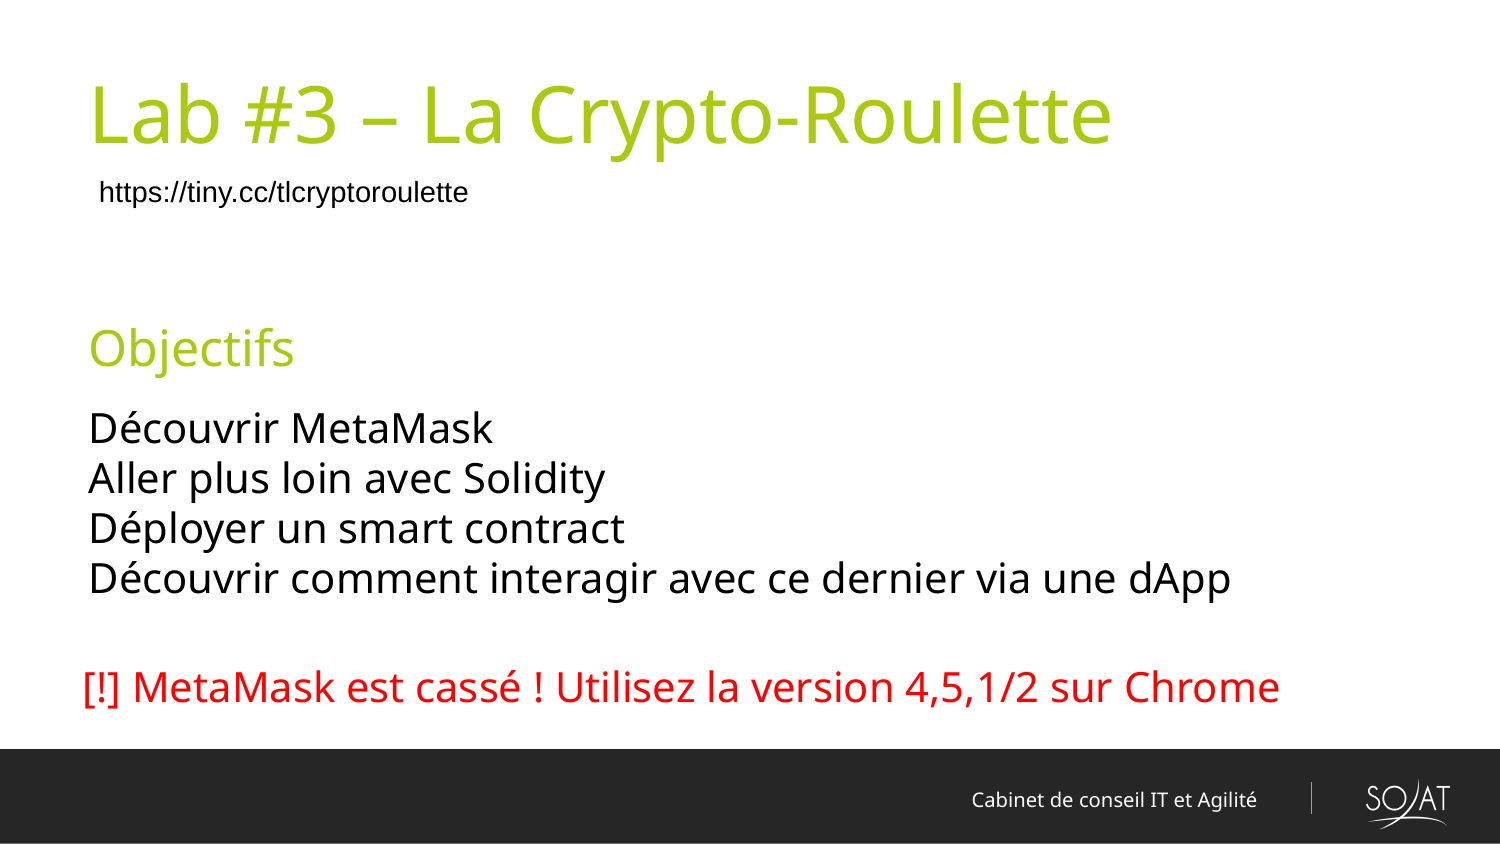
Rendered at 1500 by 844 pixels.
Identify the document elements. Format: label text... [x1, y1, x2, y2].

text_box https://tiny.cc/tlcryptoroulette [84, 165, 485, 216]
text_box Objectifs [73, 301, 1417, 384]
picture [1365, 778, 1451, 830]
text_box Découvrir MetaMask Aller plus loin avec Solidity Déployer un smart contract Découvrir comment interagir avec ce dernier via une dApp [73, 394, 1248, 610]
title Lab #3 – La Crypto-Roulette [73, 49, 1417, 132]
text_box [!] MetaMask est cassé ! Utilisez la version 4,5,1/2 sur Chrome [68, 652, 1296, 718]
